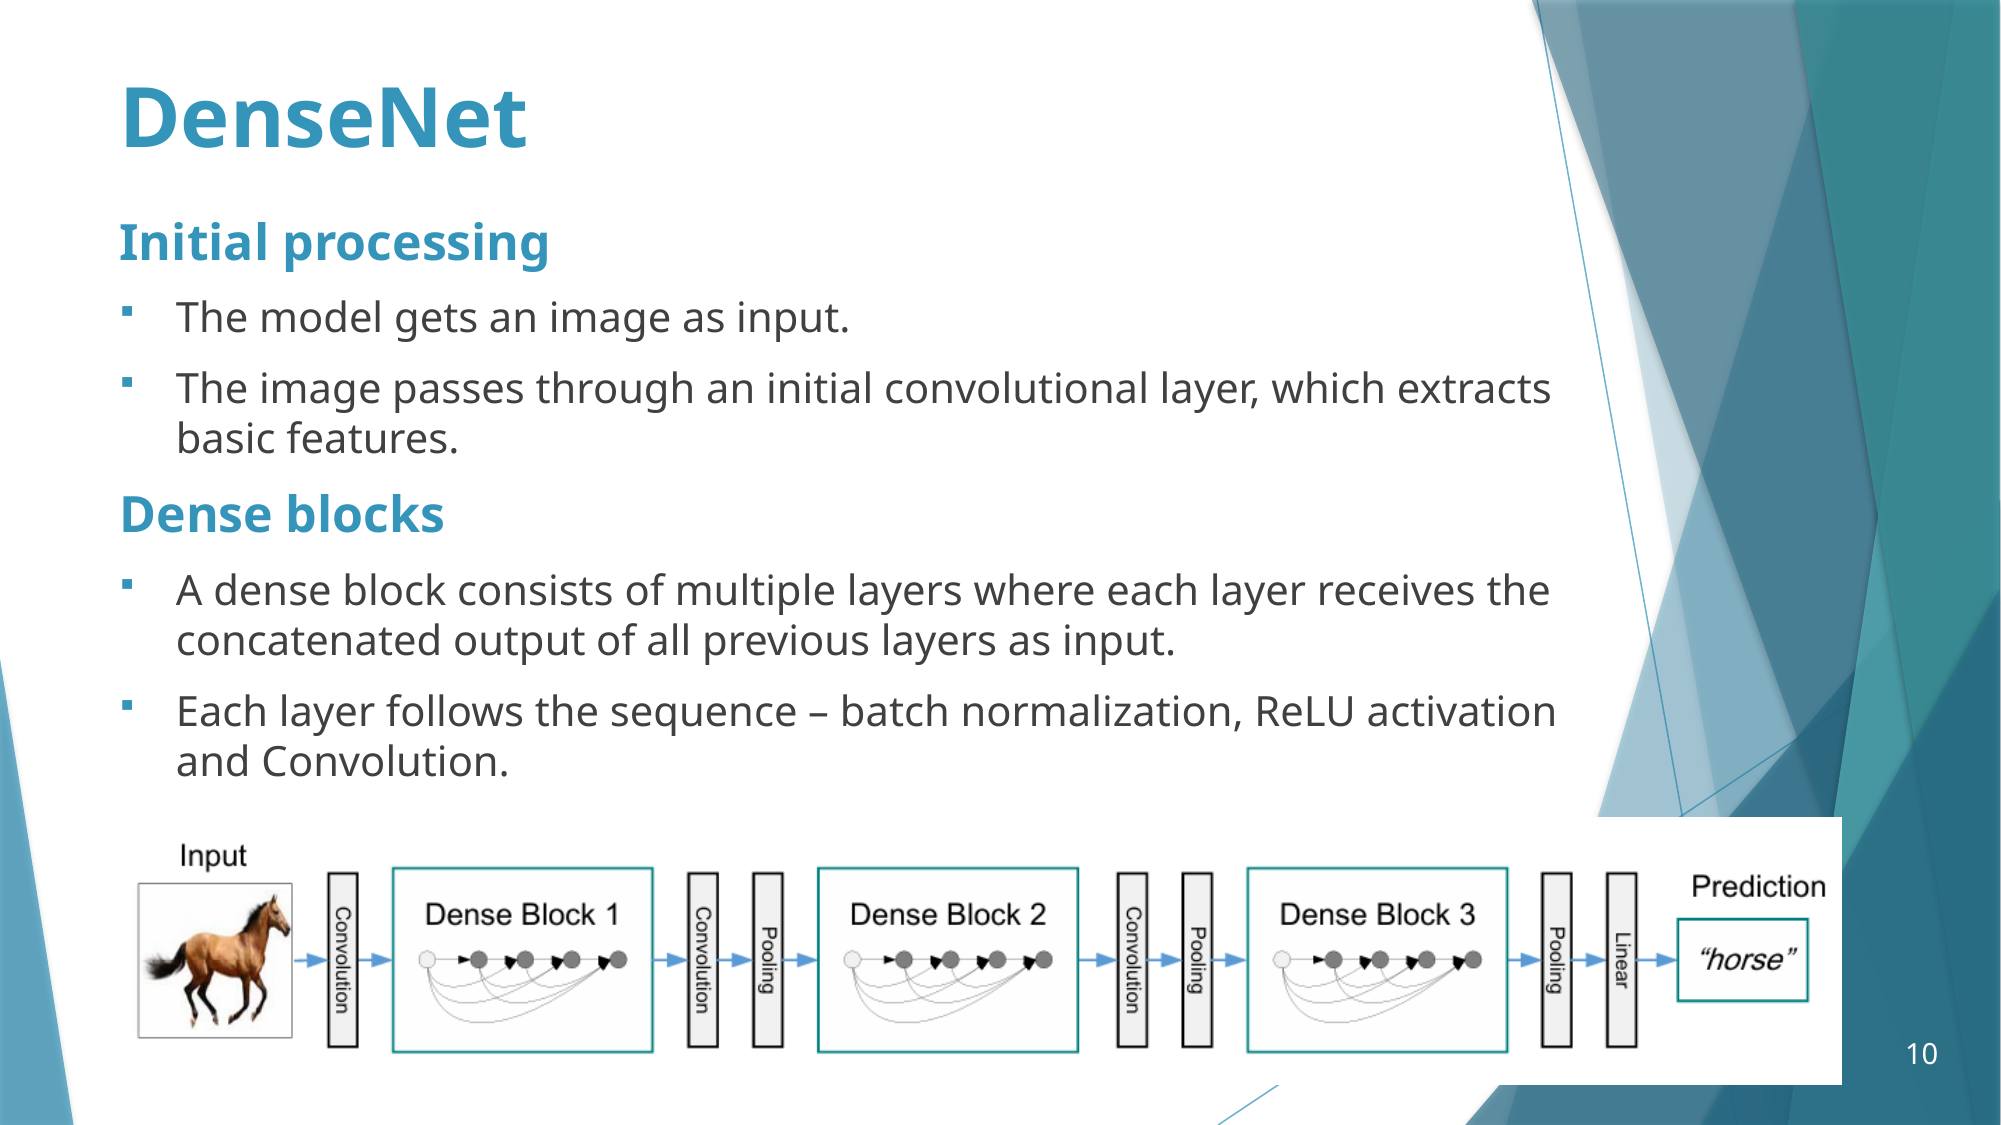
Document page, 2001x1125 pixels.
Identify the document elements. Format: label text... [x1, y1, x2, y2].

slide_number 10 [1849, 1024, 1954, 1085]
picture [83, 816, 1842, 1086]
title DenseNet [104, 56, 1502, 202]
list Initial processing The model gets an image as input. The image passes through an initial convolutional layer, which extracts basic features. Dense blocks A dense block consists of multiple layers where each layer receives the concatenated output of all previous layers as input. Each layer follows the sequence – batch normalization, ReLU activation and Convolution. [104, 202, 1598, 814]
